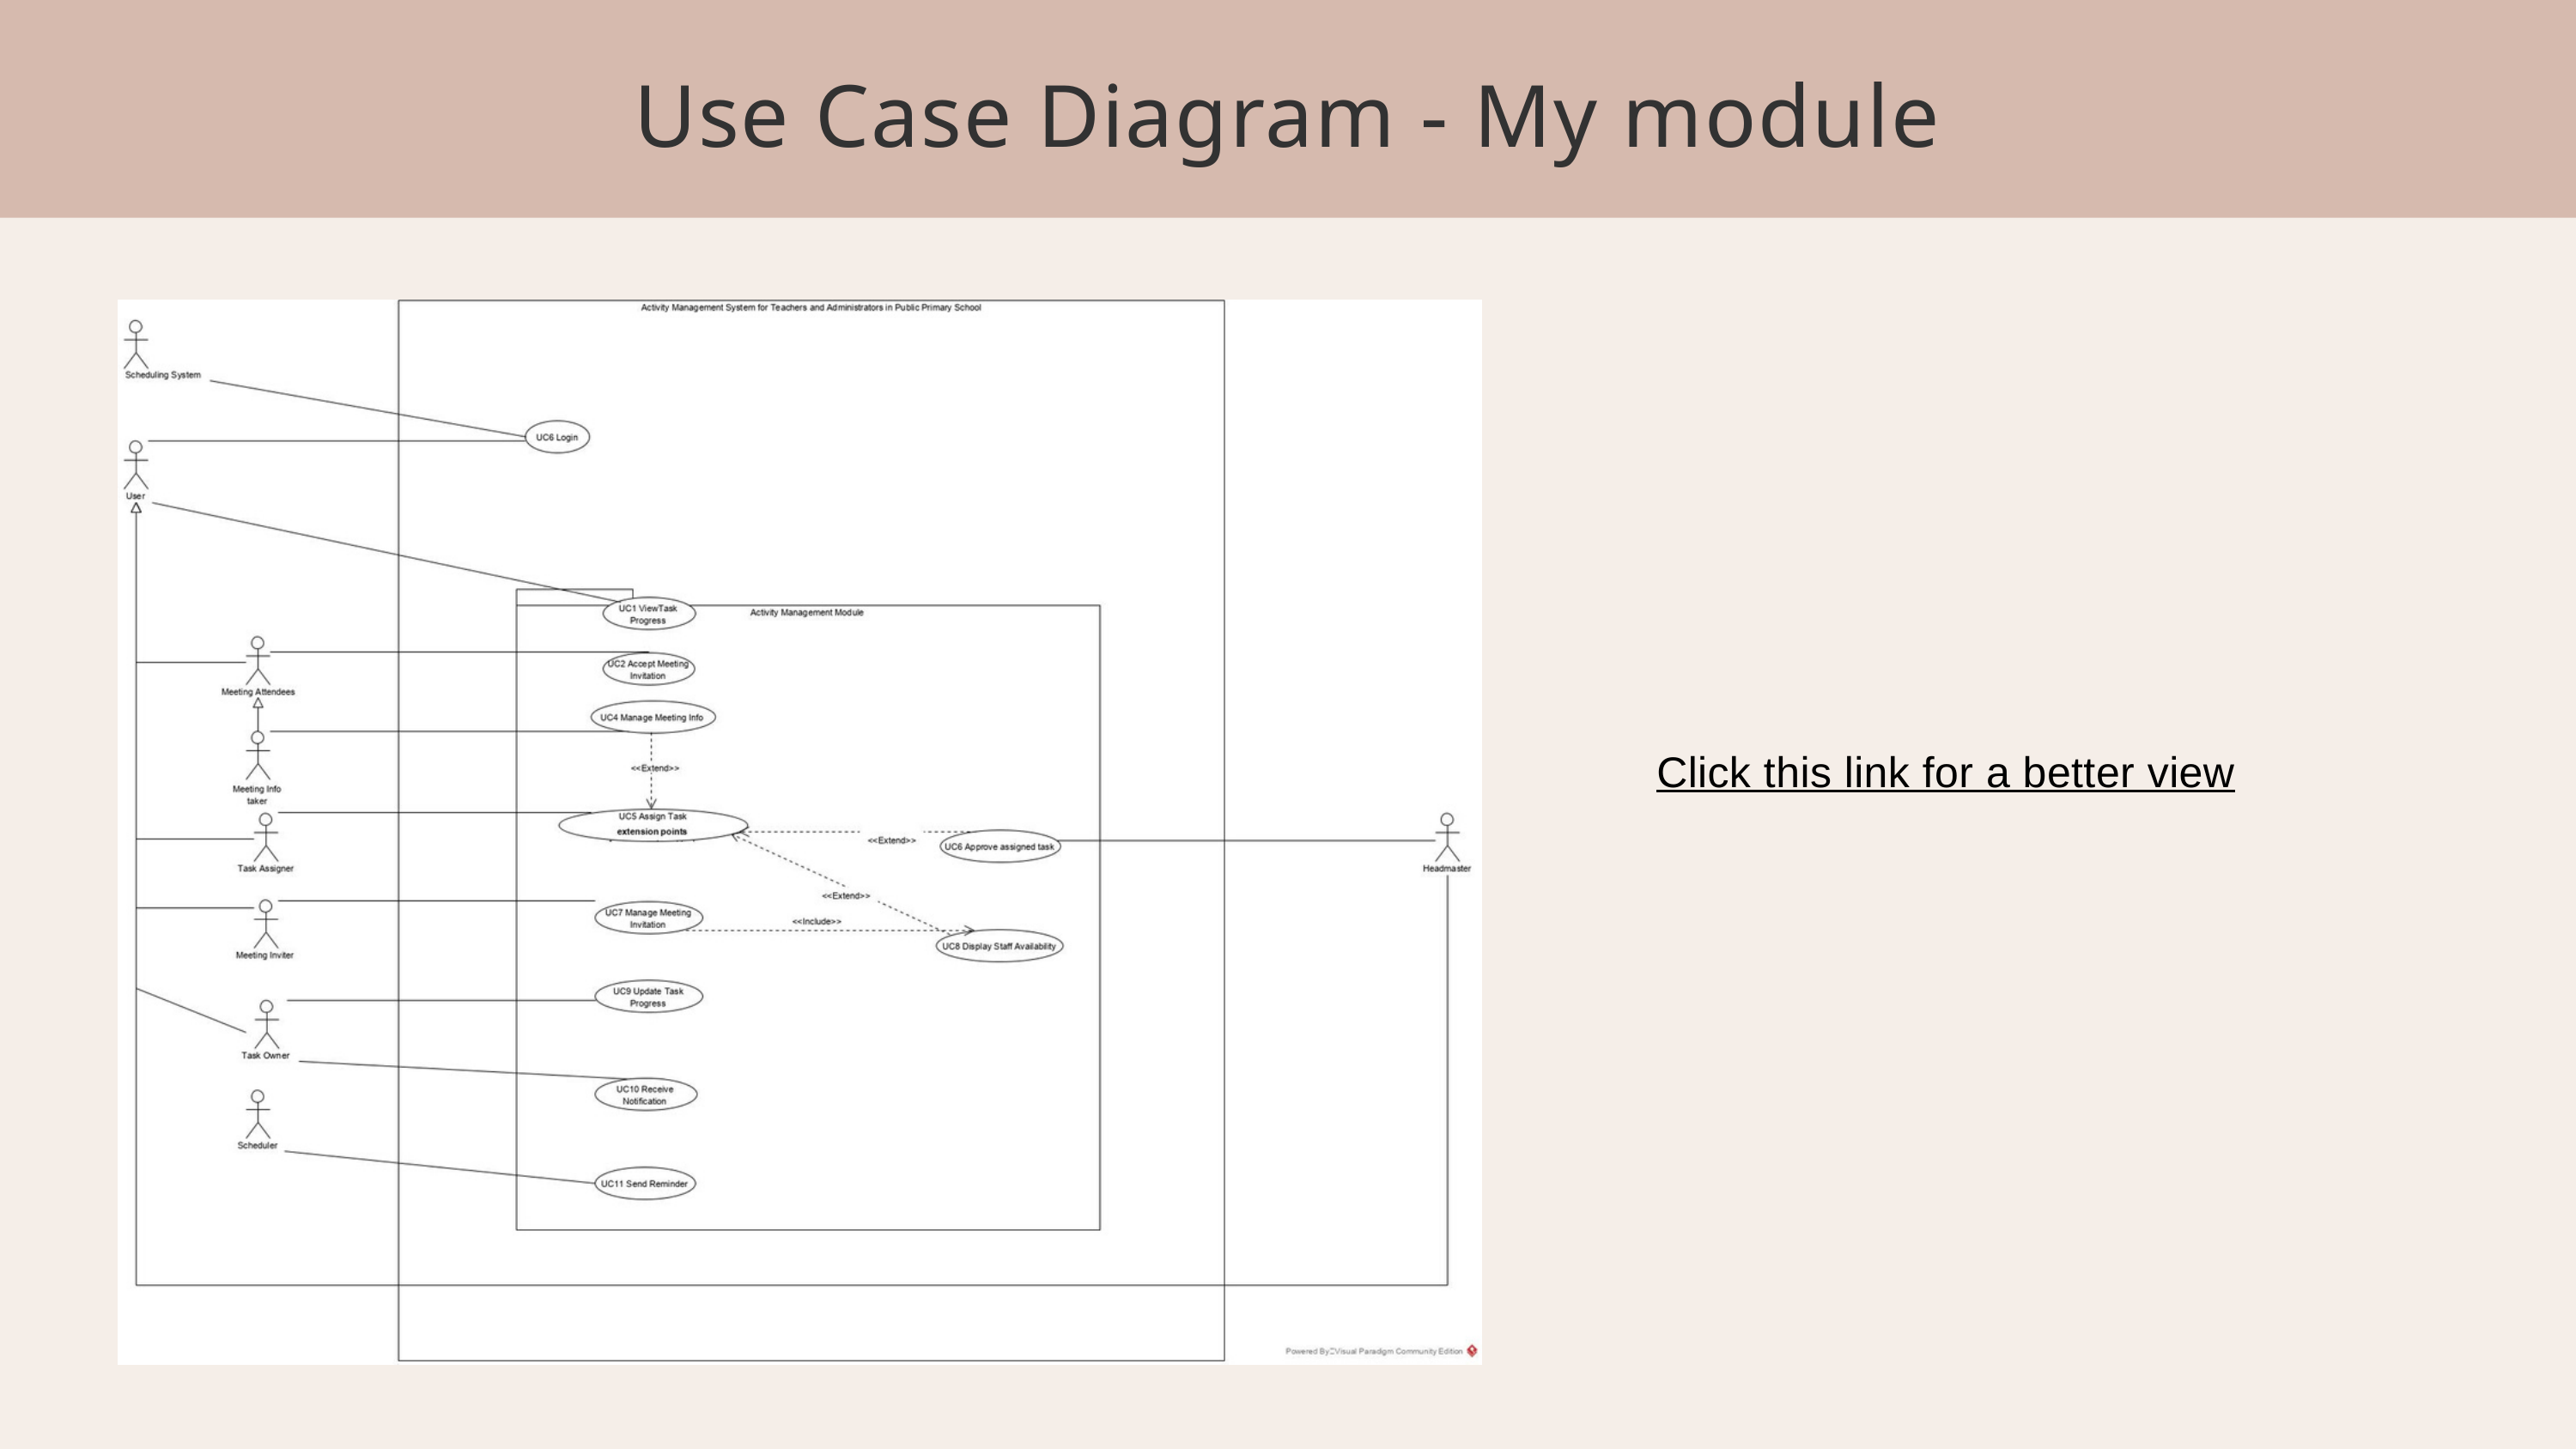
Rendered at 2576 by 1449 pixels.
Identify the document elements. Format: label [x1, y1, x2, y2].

text_box [0, 0, 2576, 1365]
